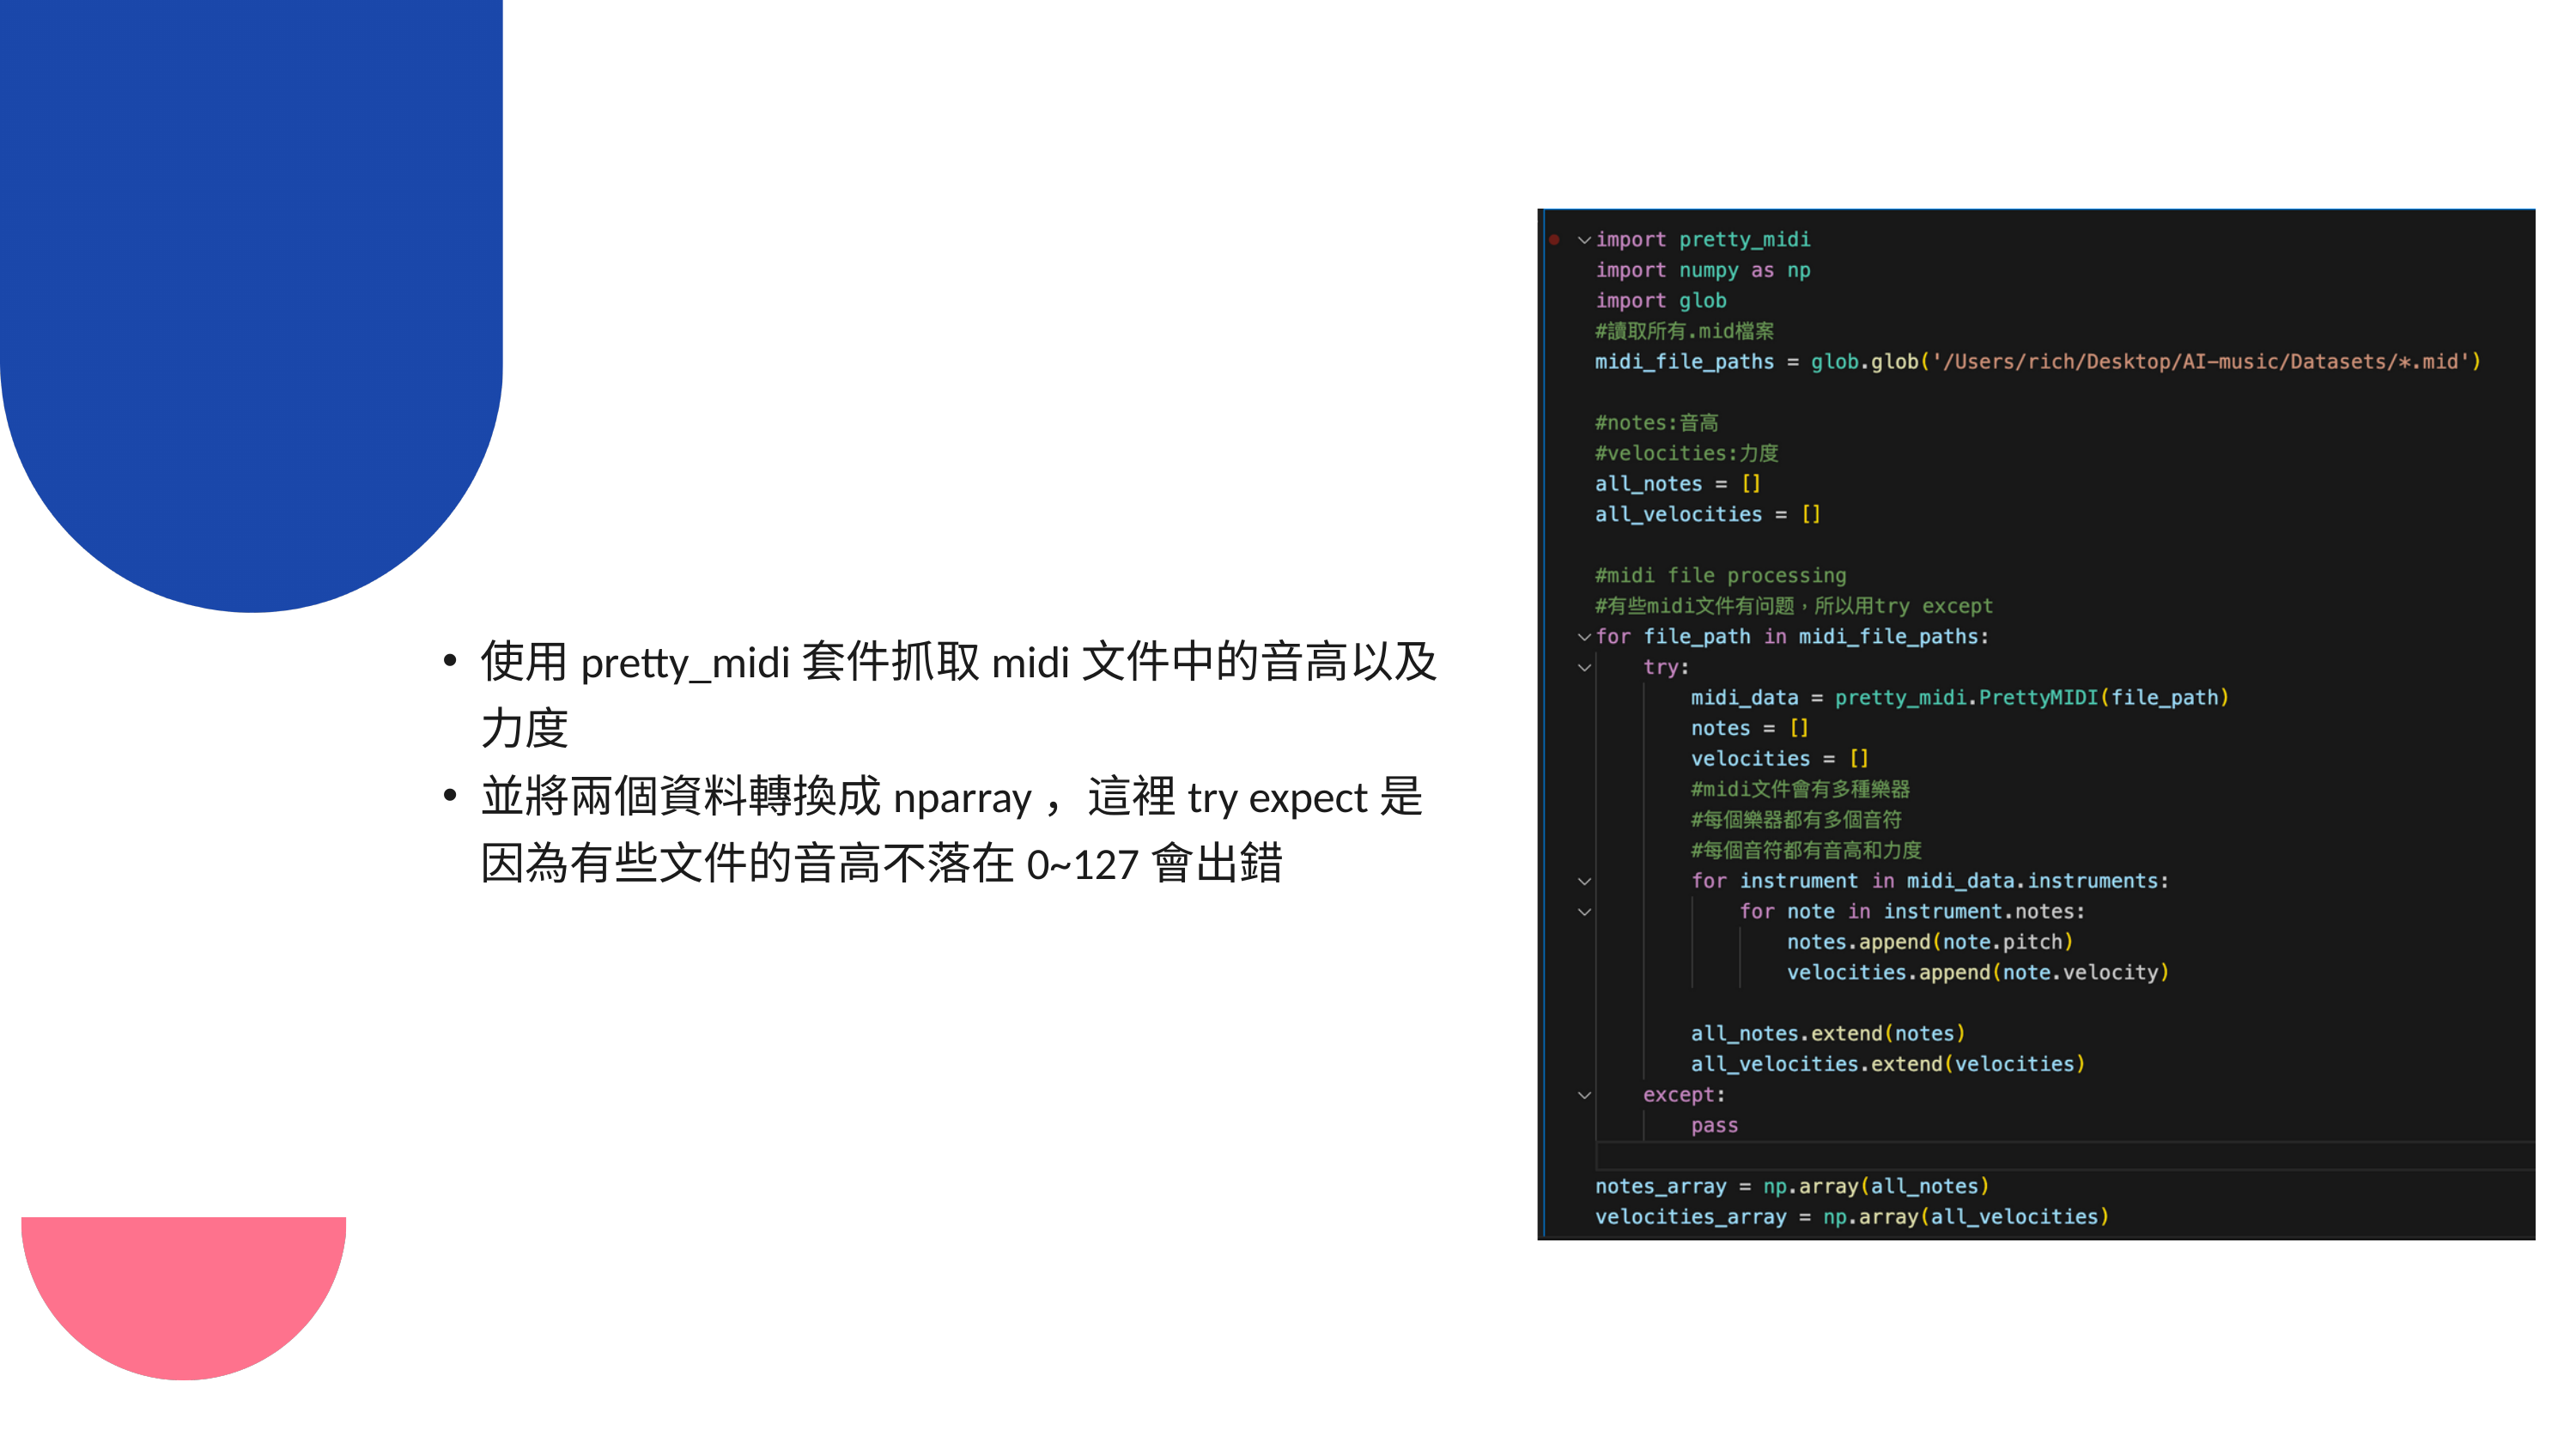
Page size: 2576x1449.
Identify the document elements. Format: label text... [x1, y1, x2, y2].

text_box [21, 1217, 347, 1380]
text_box 使用pretty_midi套件抓取midi文件中的音高以及力度 並將兩個資料轉換成nparray，這裡try expect是因為有些文件的音高不落在0~127會出錯 [404, 620, 1443, 888]
text_box [0, 0, 503, 614]
text_box [1537, 209, 2536, 1240]
